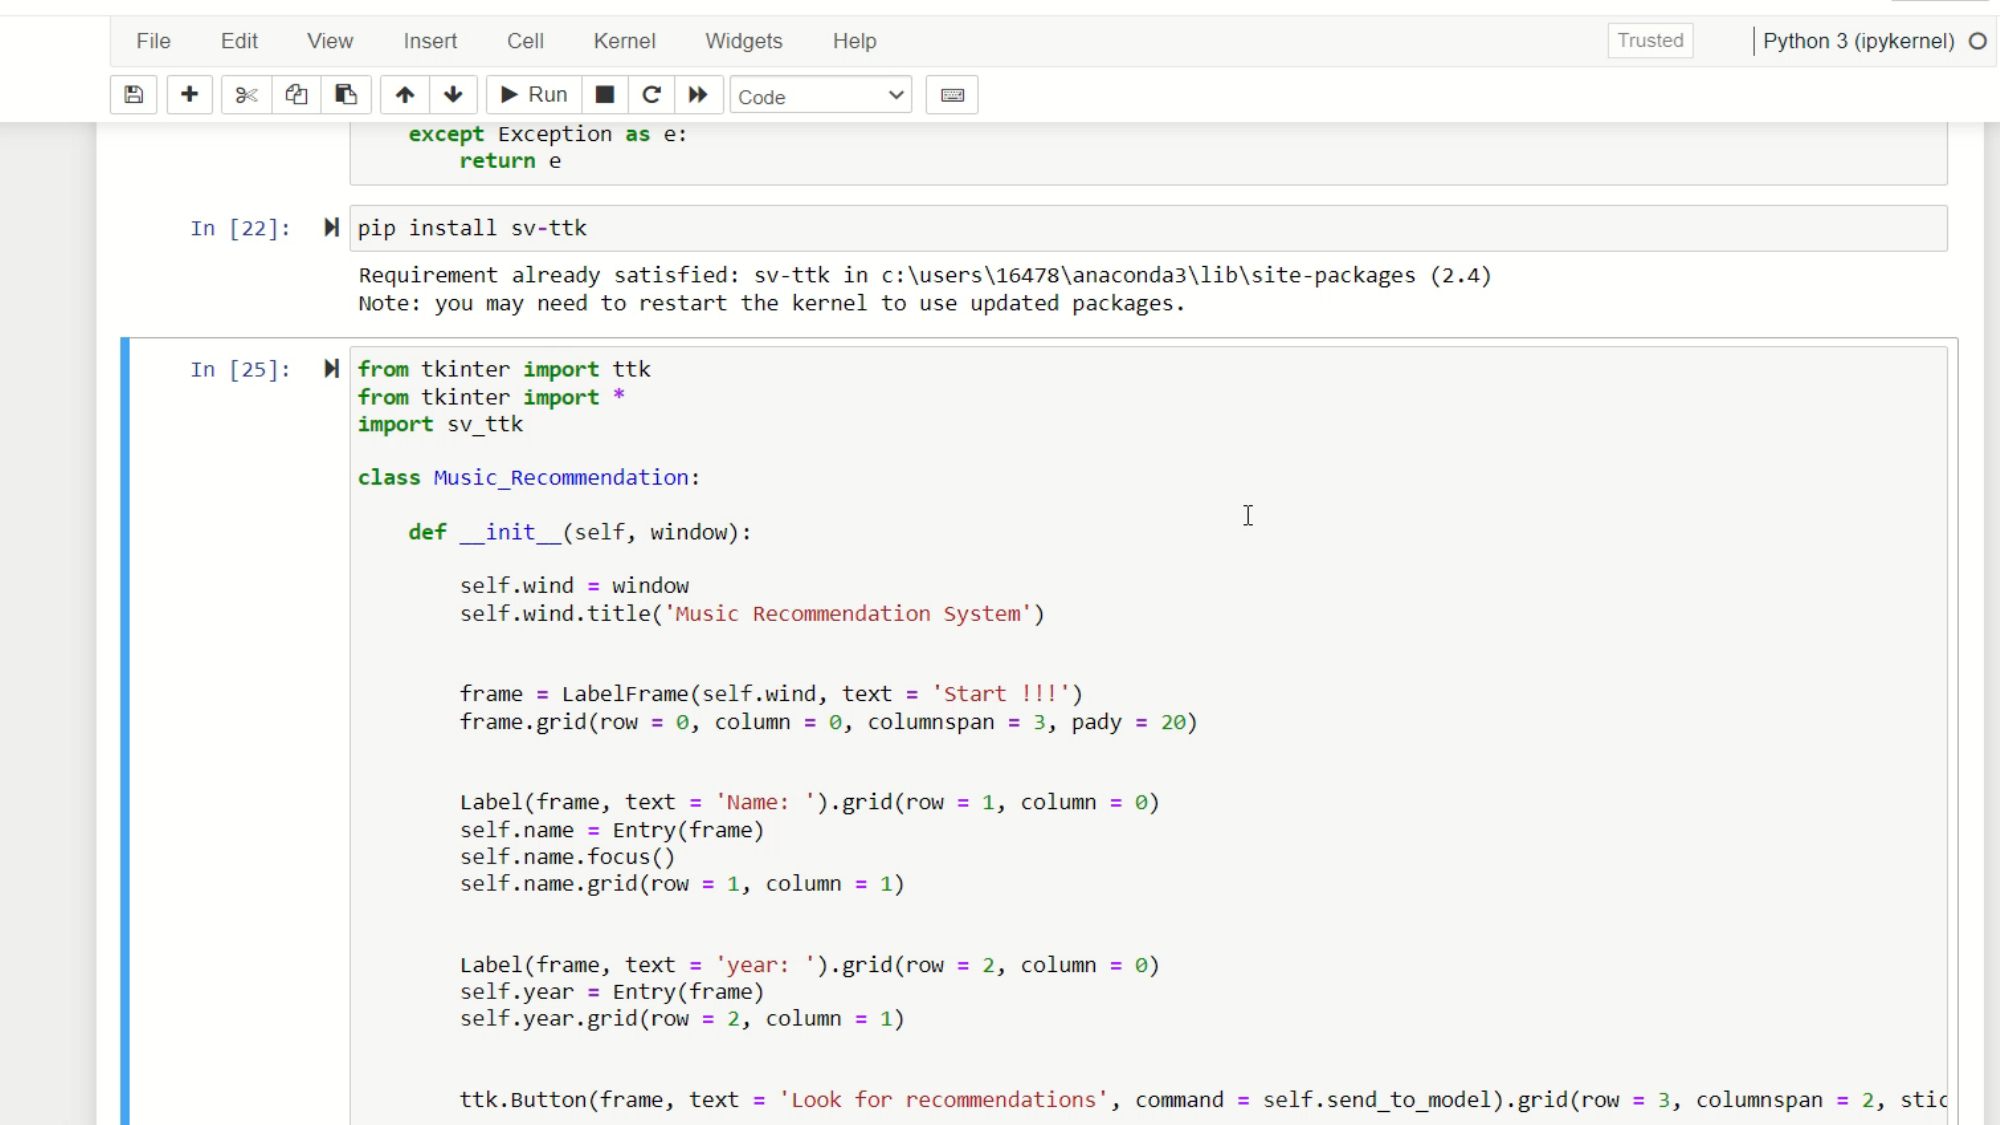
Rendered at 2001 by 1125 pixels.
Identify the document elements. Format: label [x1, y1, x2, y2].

text_box [0, 0, 2000, 1125]
